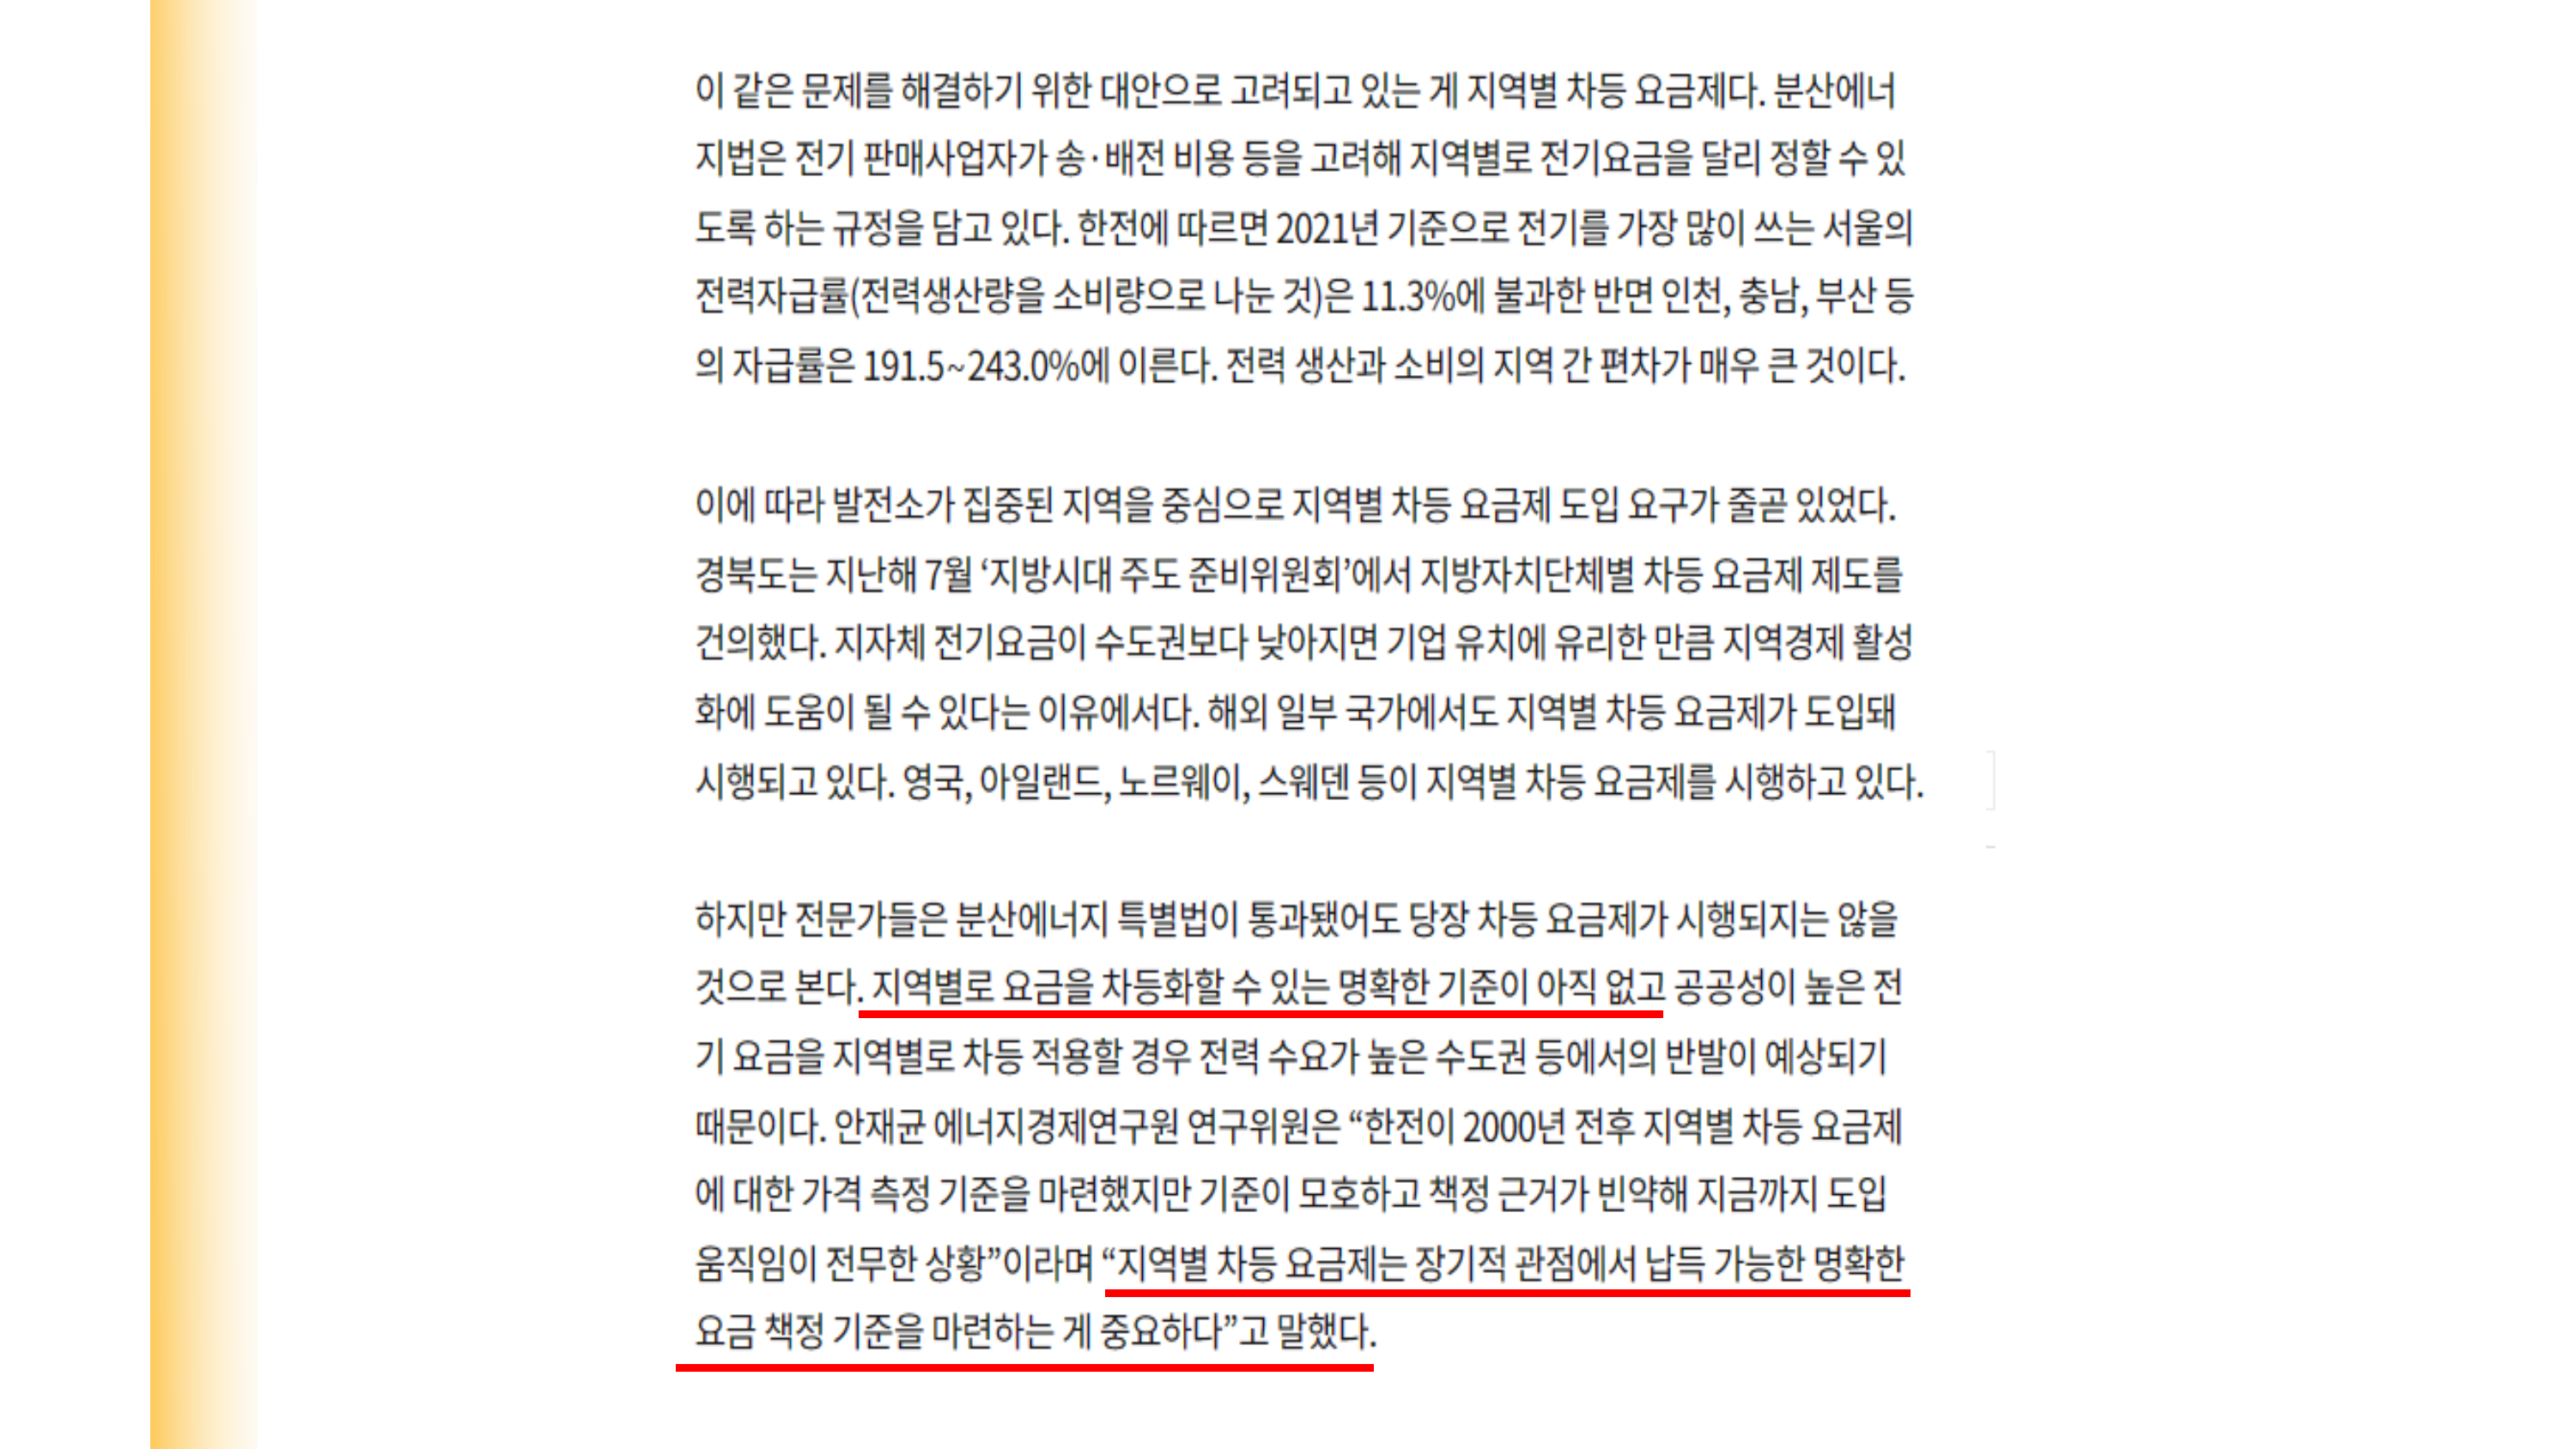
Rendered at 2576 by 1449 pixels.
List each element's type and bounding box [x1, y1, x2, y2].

picture [643, 27, 2077, 1422]
text_box [149, 0, 258, 1449]
